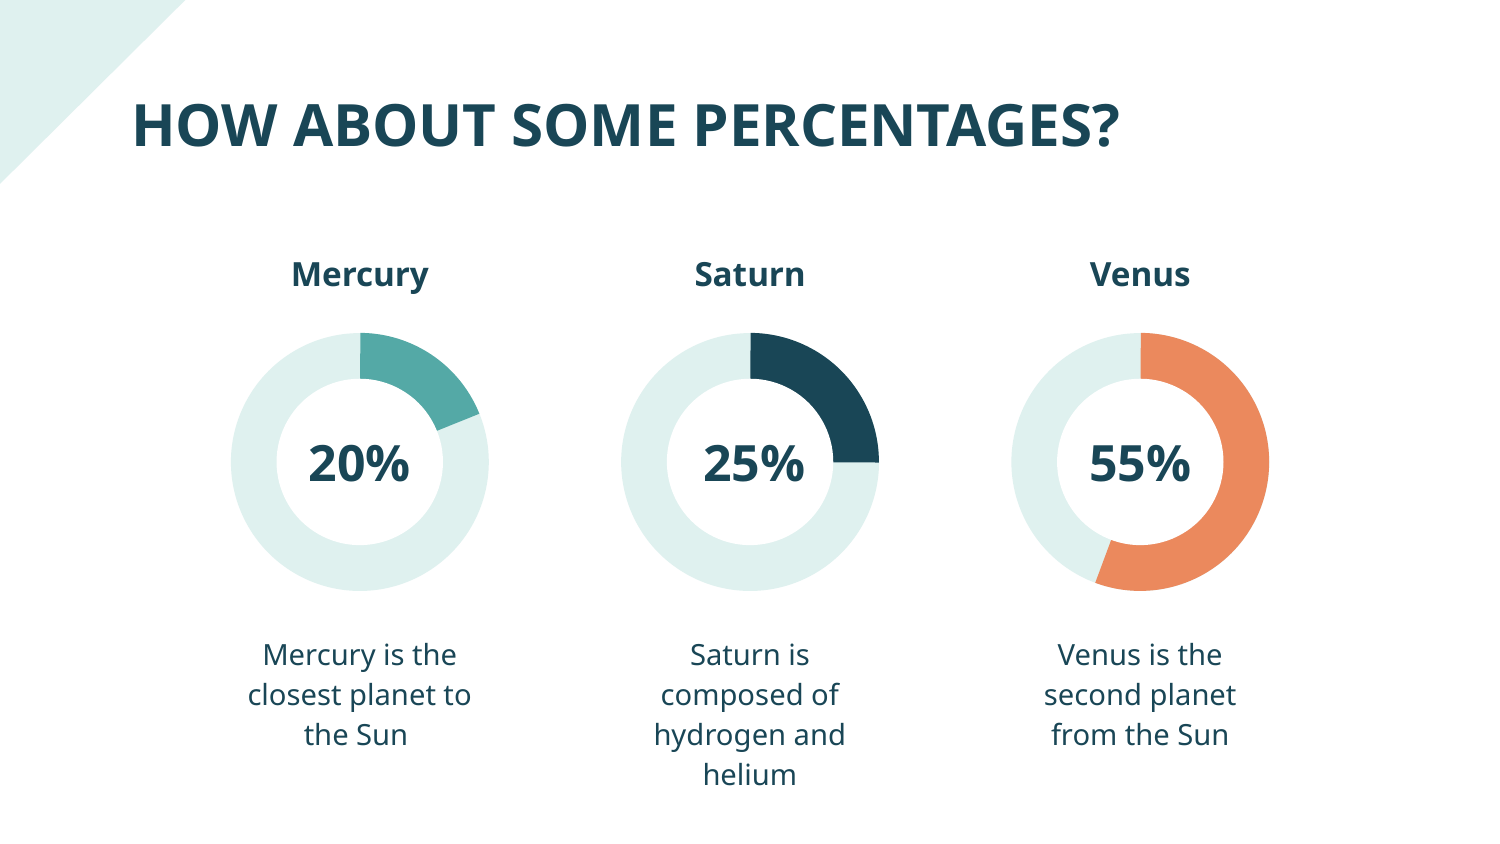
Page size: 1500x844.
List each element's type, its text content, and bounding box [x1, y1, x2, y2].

text_box Venus [1018, 232, 1263, 293]
text_box Mercury is the closest planet to the Sun [223, 615, 496, 748]
text_box Saturn [627, 232, 873, 293]
text_box Saturn is composed of hydrogen and helium [604, 615, 896, 748]
title HOW ABOUT SOME PERCENTAGES? [116, 72, 1384, 167]
text_box Mercury [237, 232, 483, 293]
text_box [230, 332, 489, 592]
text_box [1010, 332, 1270, 592]
text_box Venus is the second planet from the Sun [1004, 615, 1277, 748]
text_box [620, 332, 880, 592]
